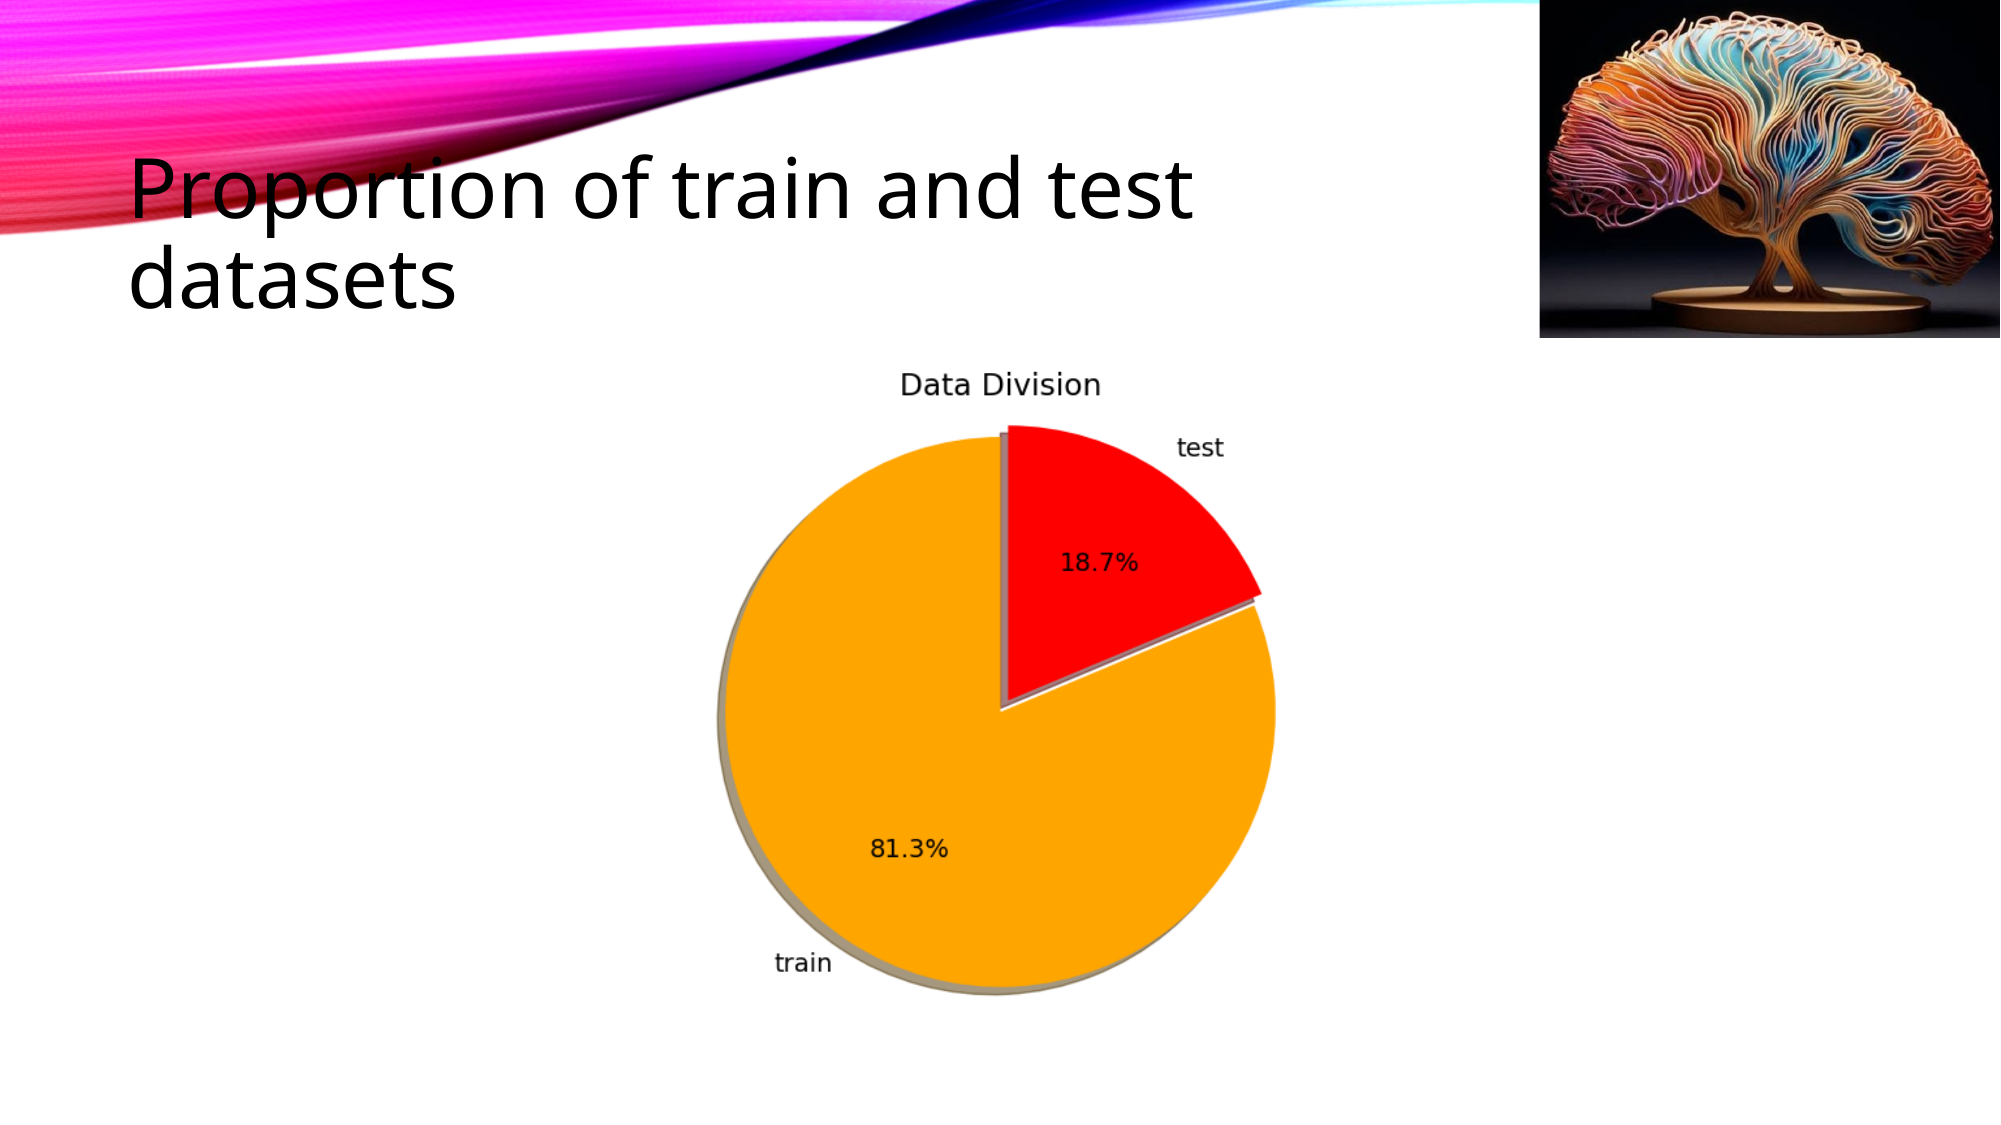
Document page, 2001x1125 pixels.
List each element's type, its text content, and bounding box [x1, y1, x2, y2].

picture [0, 0, 2000, 338]
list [685, 359, 1315, 1021]
title Proportion of train and test datasets [112, 130, 1525, 343]
